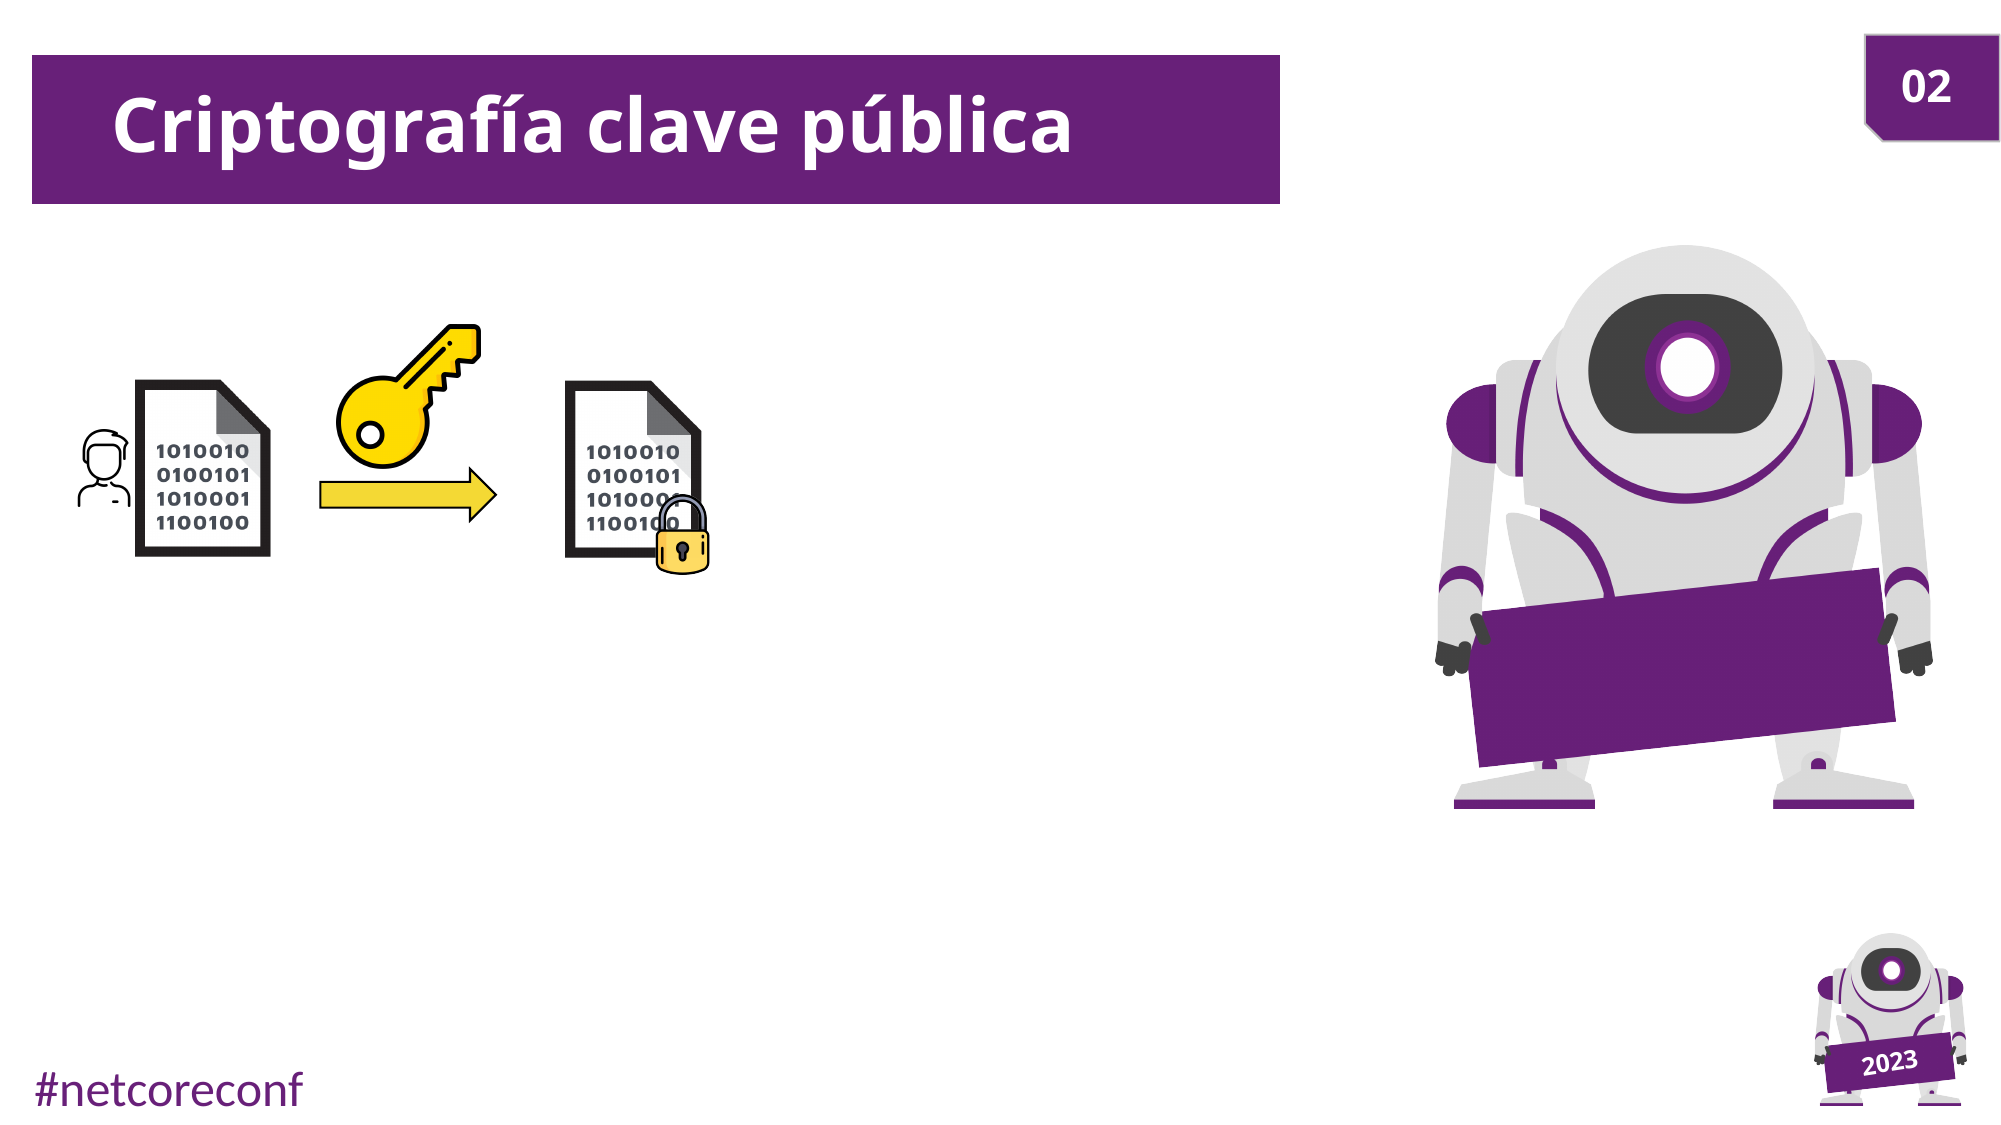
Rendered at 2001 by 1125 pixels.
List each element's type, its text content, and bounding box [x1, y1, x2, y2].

picture [1814, 933, 1967, 1106]
picture [524, 360, 742, 578]
list 02 [1886, 55, 1979, 121]
title Criptografía clave pública [96, 0, 1254, 179]
text_box #netcoreconf [19, 1049, 324, 1124]
picture [65, 359, 311, 577]
text_box [32, 55, 1280, 204]
text_box [319, 469, 498, 524]
picture [336, 324, 481, 469]
picture [1435, 244, 1933, 809]
